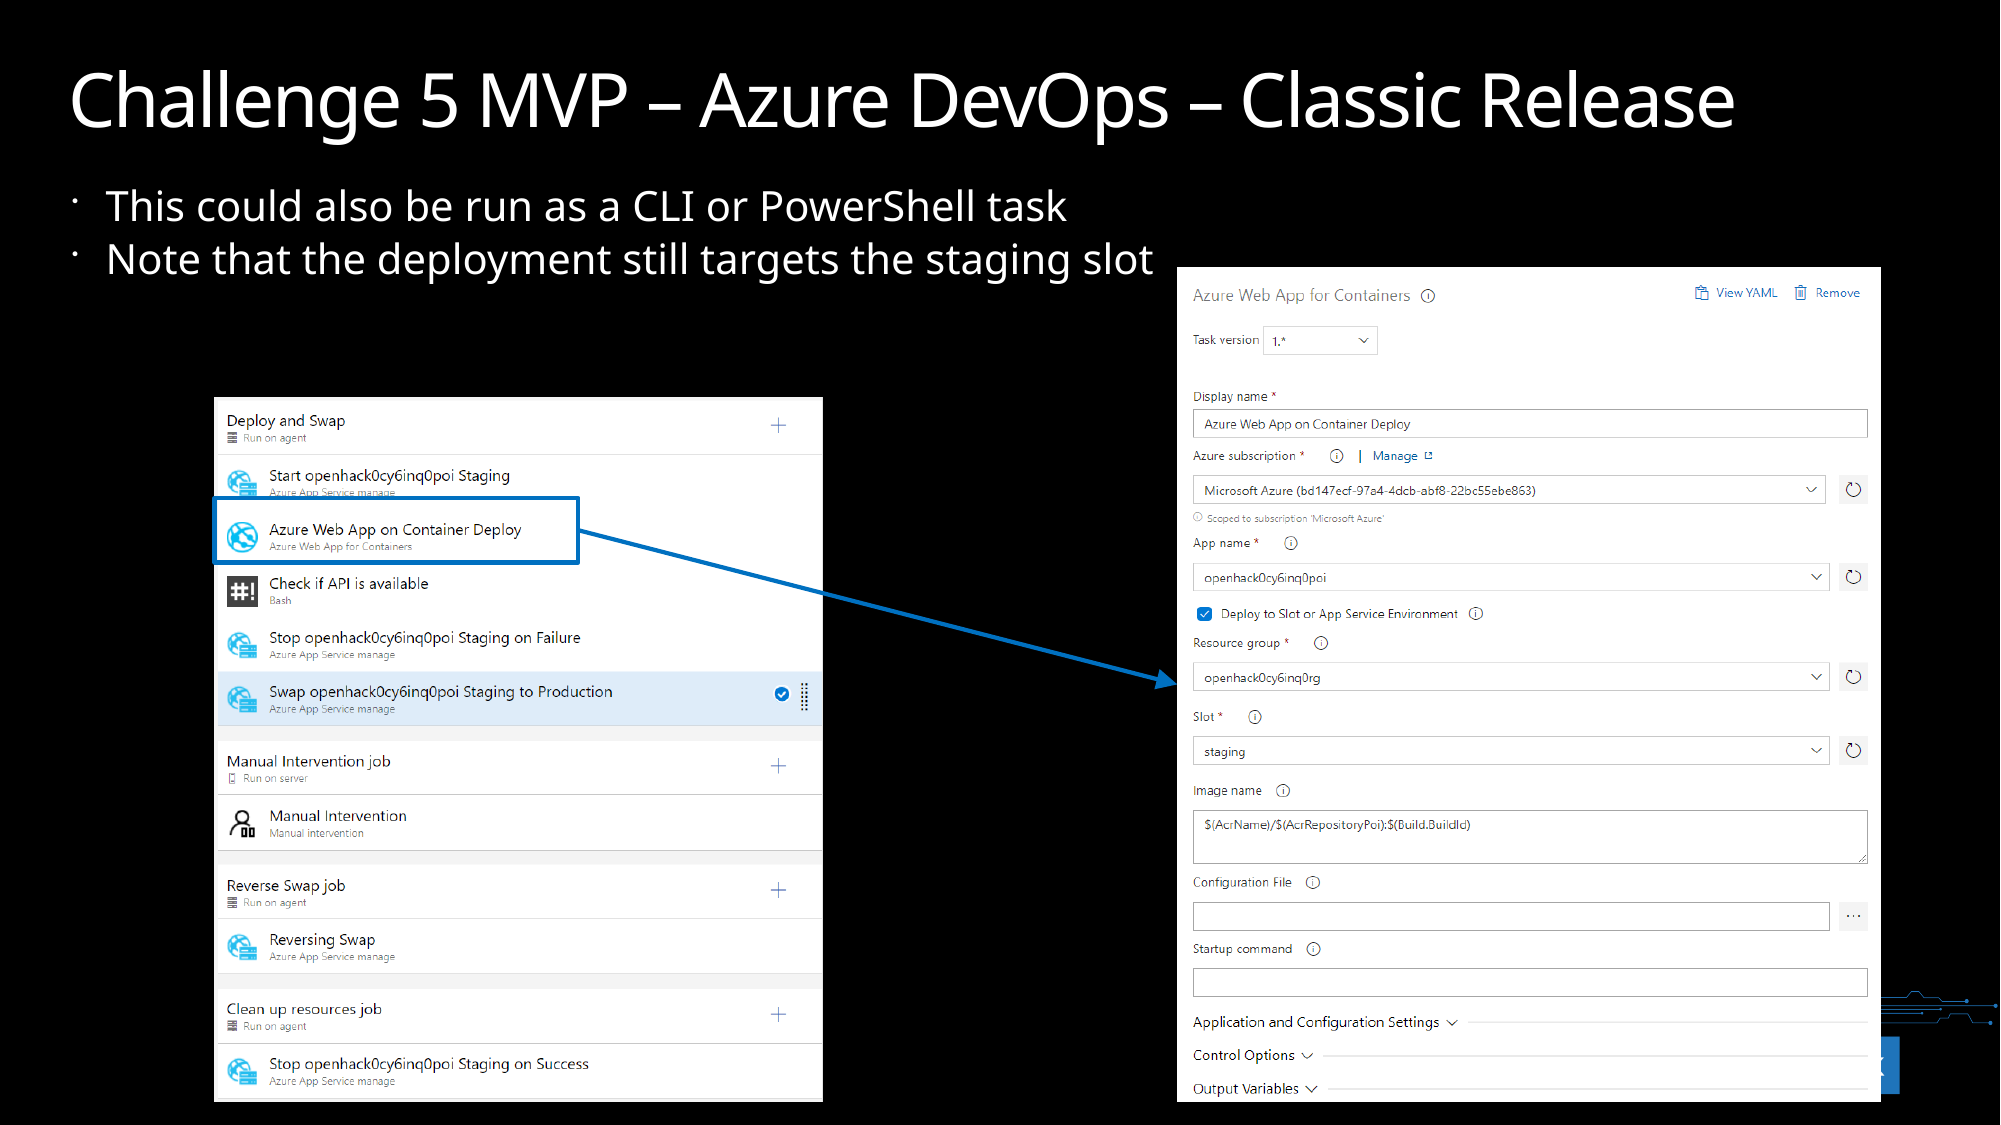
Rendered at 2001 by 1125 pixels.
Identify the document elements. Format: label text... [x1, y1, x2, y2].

list This could also be run as a CLI or PowerShell task Note that the deployment still targets the staging slot [44, 170, 1331, 302]
title Challenge 5 MVP – Azure DevOps – Classic Release [44, 47, 1957, 158]
picture [1177, 266, 2000, 1102]
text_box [578, 529, 1177, 685]
picture [214, 396, 823, 1102]
